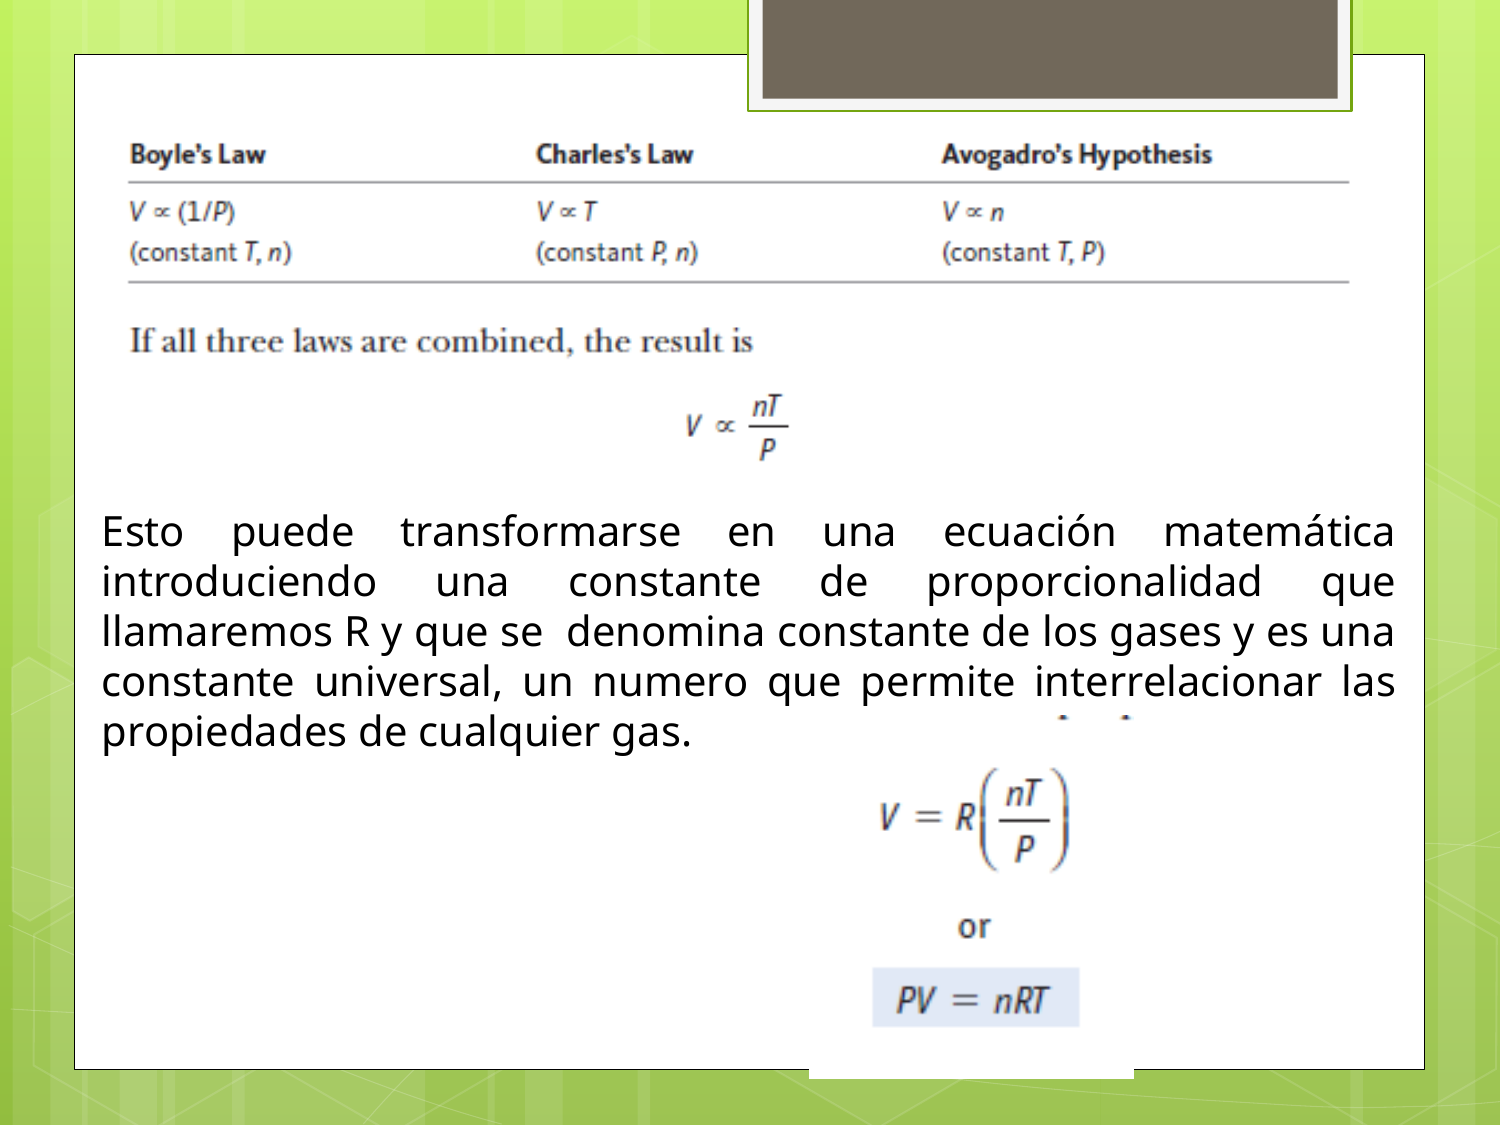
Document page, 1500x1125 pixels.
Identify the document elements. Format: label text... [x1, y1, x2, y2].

text_box Esto puede transformarse en una ecuación matemática introduciendo una constante de proporcionalidad que llamaremos R y que se denomina constante de los gases y es una constante universal, un numero que permite interrelacionar las propiedades de cualquier gas. [86, 496, 1412, 762]
picture [100, 113, 1372, 469]
picture [808, 715, 1135, 1079]
